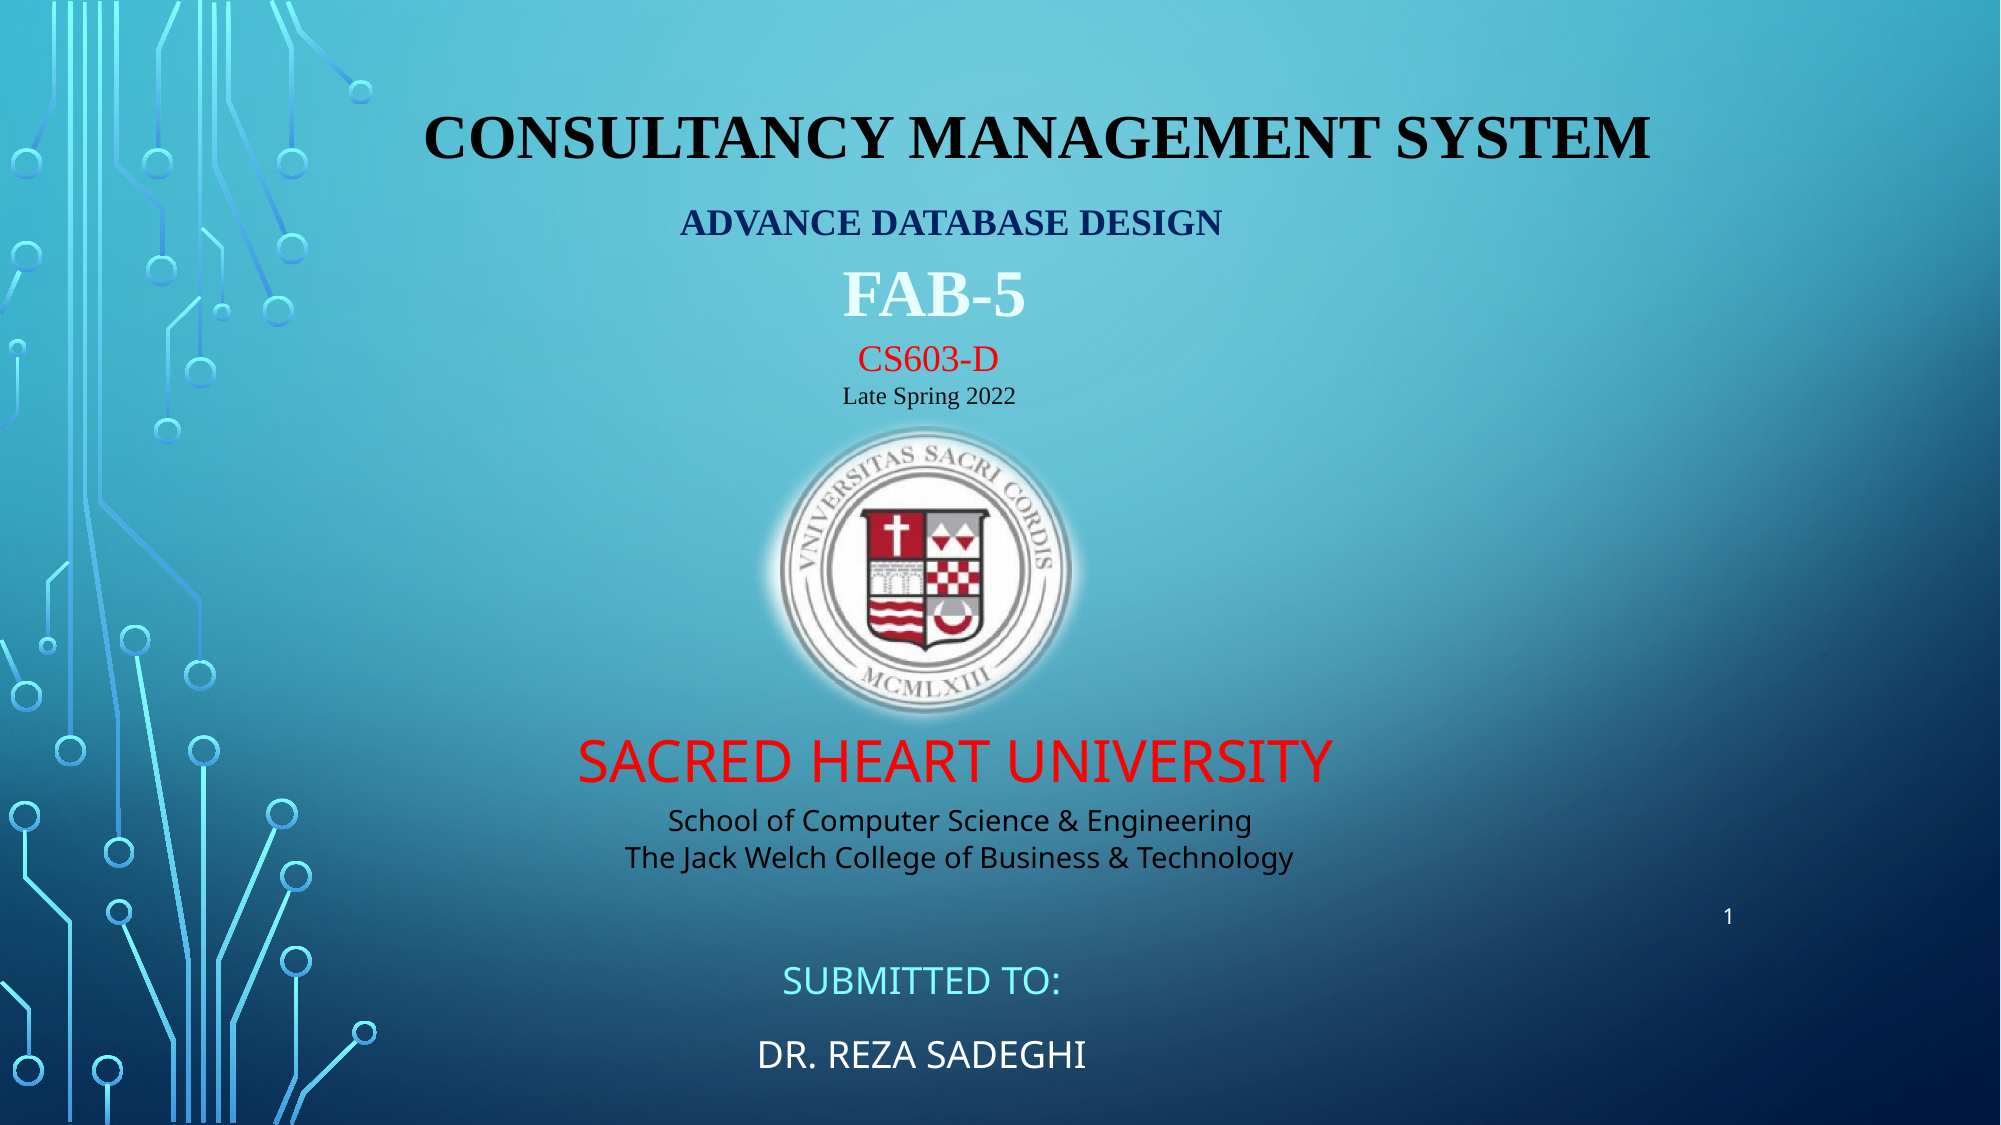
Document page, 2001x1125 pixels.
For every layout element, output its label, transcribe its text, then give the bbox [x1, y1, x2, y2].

text_box SACRED HEART UNIVERSITY School of Computer Science & Engineering The Jack Welch College of Business & Technology [457, 716, 1454, 882]
subtitle SUBMITTED TO: DR. REZA SADEGHI [703, 940, 1140, 1087]
text_box FAB-5 [828, 242, 1878, 338]
text_box Late Spring 2022 [827, 372, 1130, 417]
text_box CS603-D [843, 326, 1317, 387]
slide_number 1 [1623, 887, 1750, 948]
picture [747, 412, 1096, 733]
title CONSULTANCY MANAGEMENT SYSTEM [407, 0, 2000, 180]
text_box ADVANCE DATABASE DESIGN [655, 190, 1505, 251]
